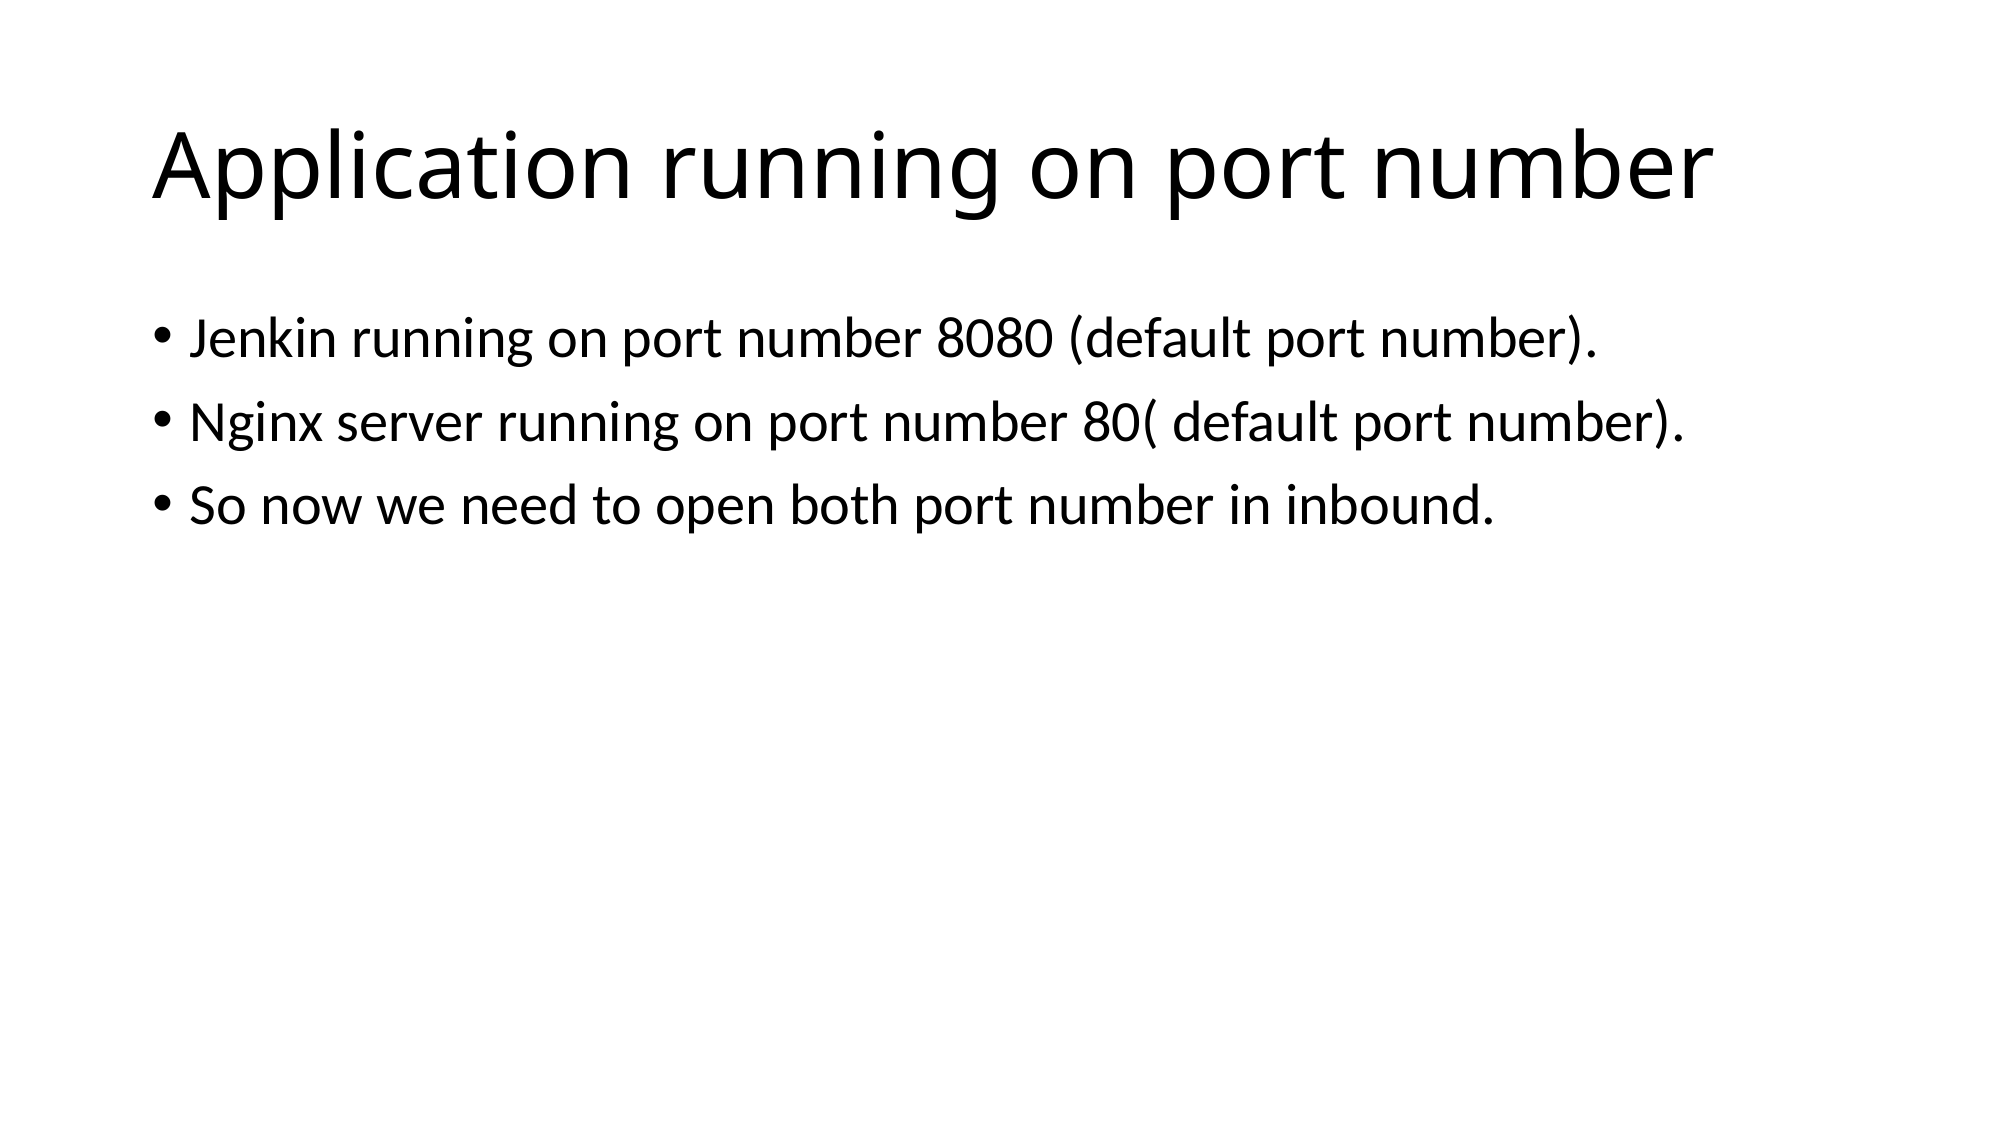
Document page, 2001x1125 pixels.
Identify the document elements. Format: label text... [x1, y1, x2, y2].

list Jenkin running on port number 8080 (default port number). Nginx server running on port number 80( default port number). So now we need to open both port number in inbound. [137, 299, 1863, 1014]
title Application running on port number [137, 59, 1863, 278]
